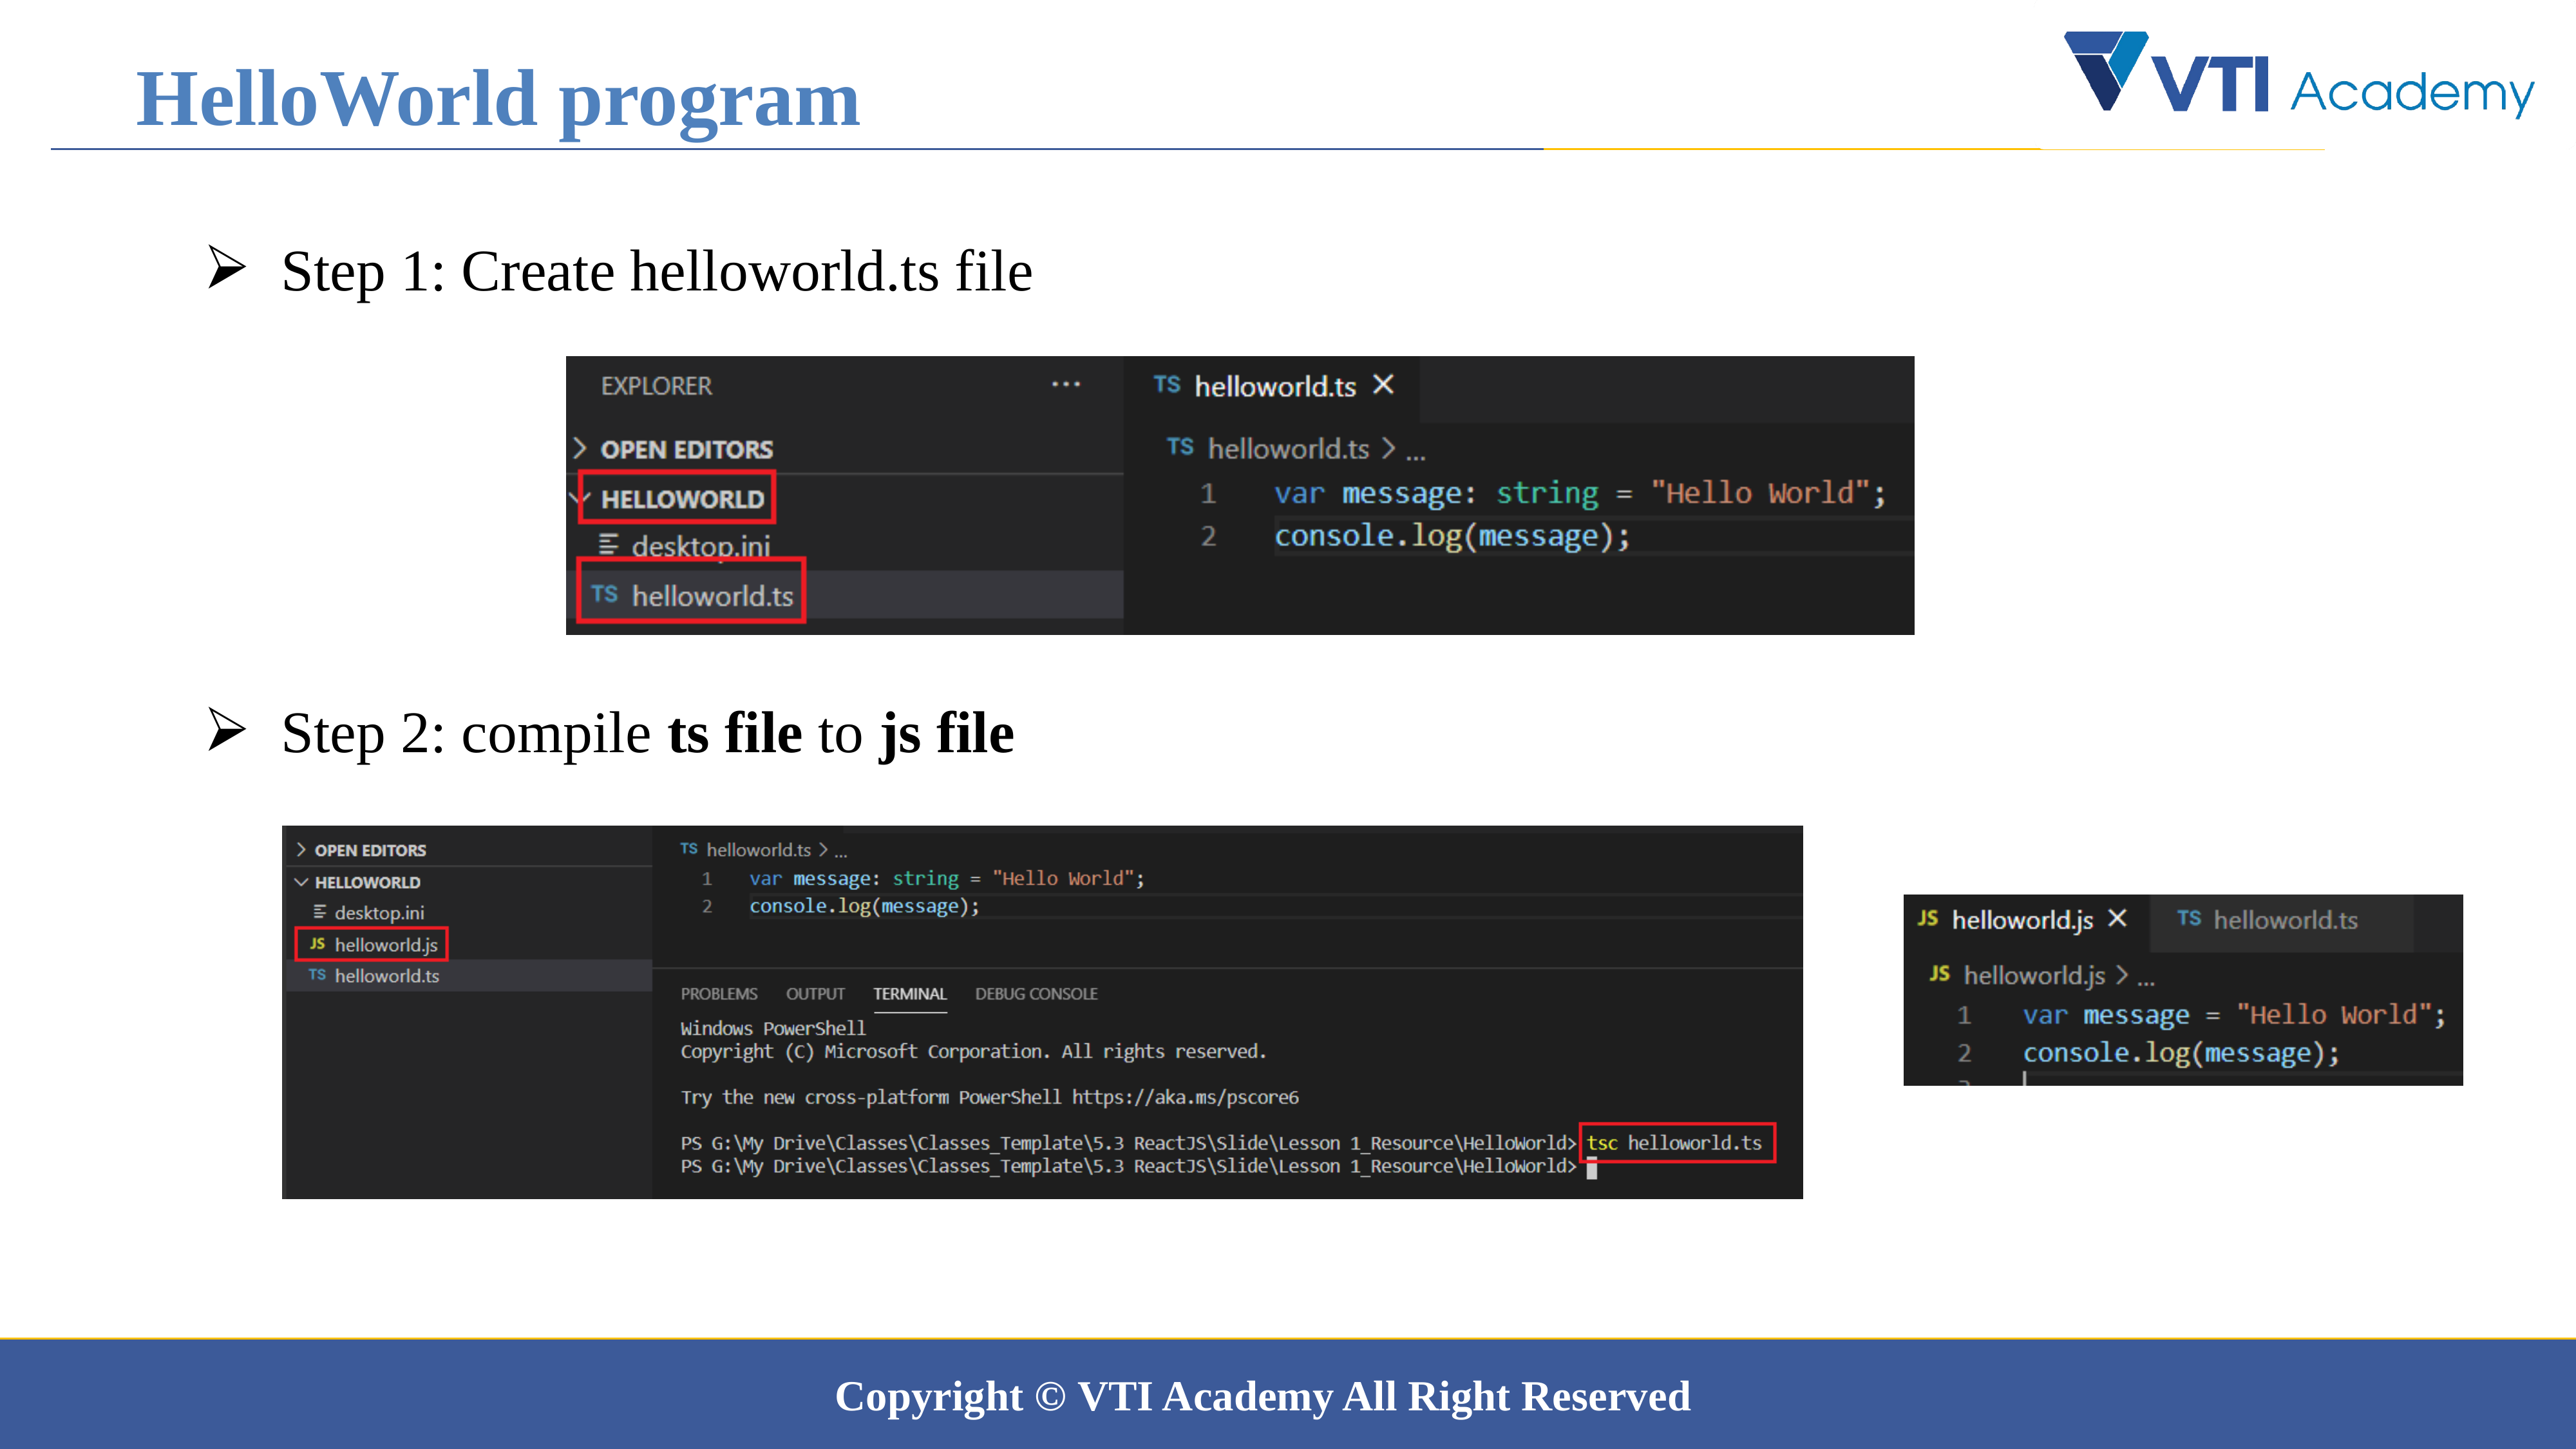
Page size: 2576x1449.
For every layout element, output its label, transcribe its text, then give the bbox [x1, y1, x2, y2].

picture [281, 826, 1804, 1199]
text_box Step 1: Create helloworld.ts file [196, 227, 1086, 337]
text_box HelloWorld program [126, 60, 1240, 126]
picture [1903, 894, 2463, 1086]
picture [2034, 0, 2576, 149]
picture [565, 355, 1915, 635]
text_box Step 2: compile ts file to js file [196, 688, 1226, 819]
